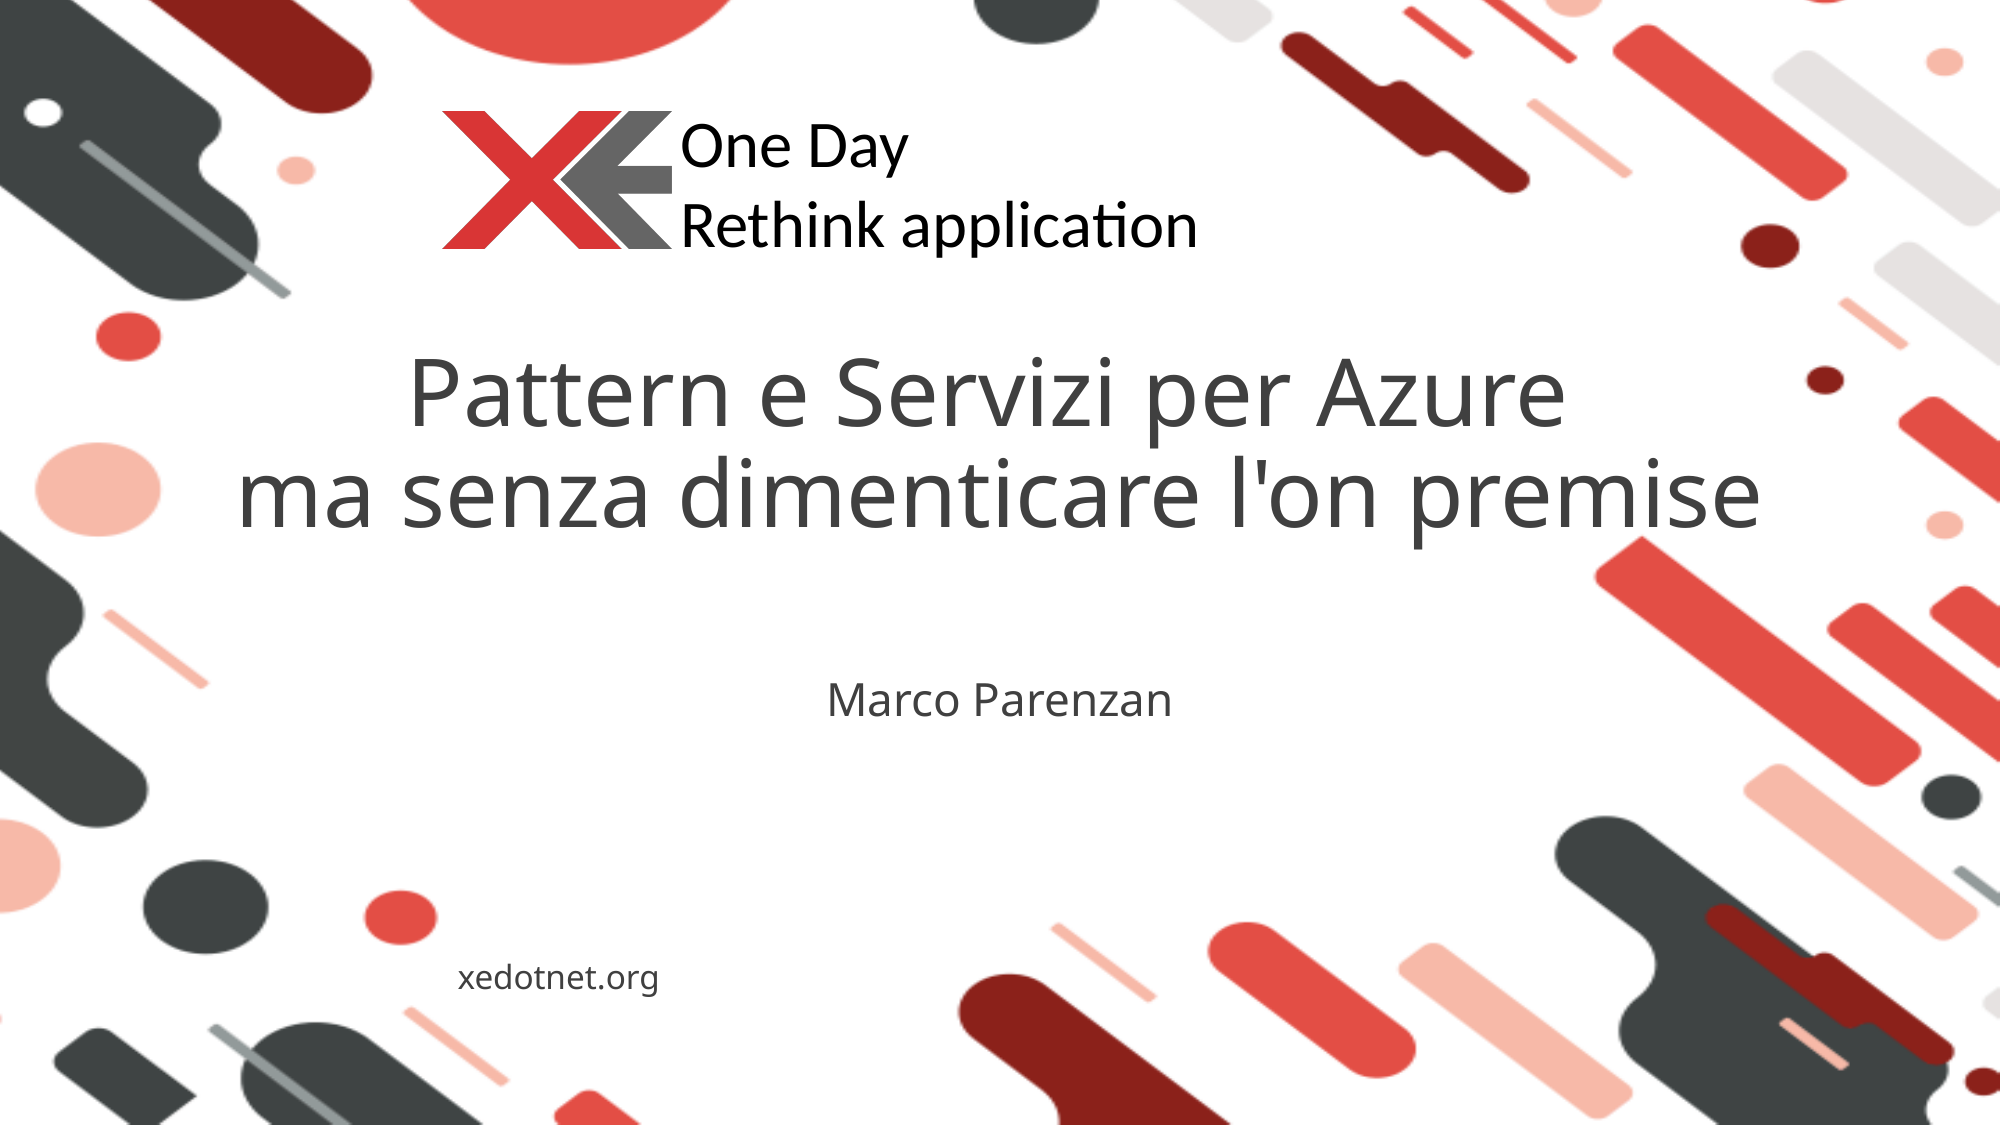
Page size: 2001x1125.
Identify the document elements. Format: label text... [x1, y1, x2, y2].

picture [0, 0, 2000, 338]
text_box One Day Rethink application [665, 93, 1667, 268]
title Pattern e Servizi per Azure ma senza dimenticare l'on premise [0, 338, 2000, 670]
picture [0, 855, 2000, 1125]
subtitle Marco Parenzan [0, 670, 2000, 855]
